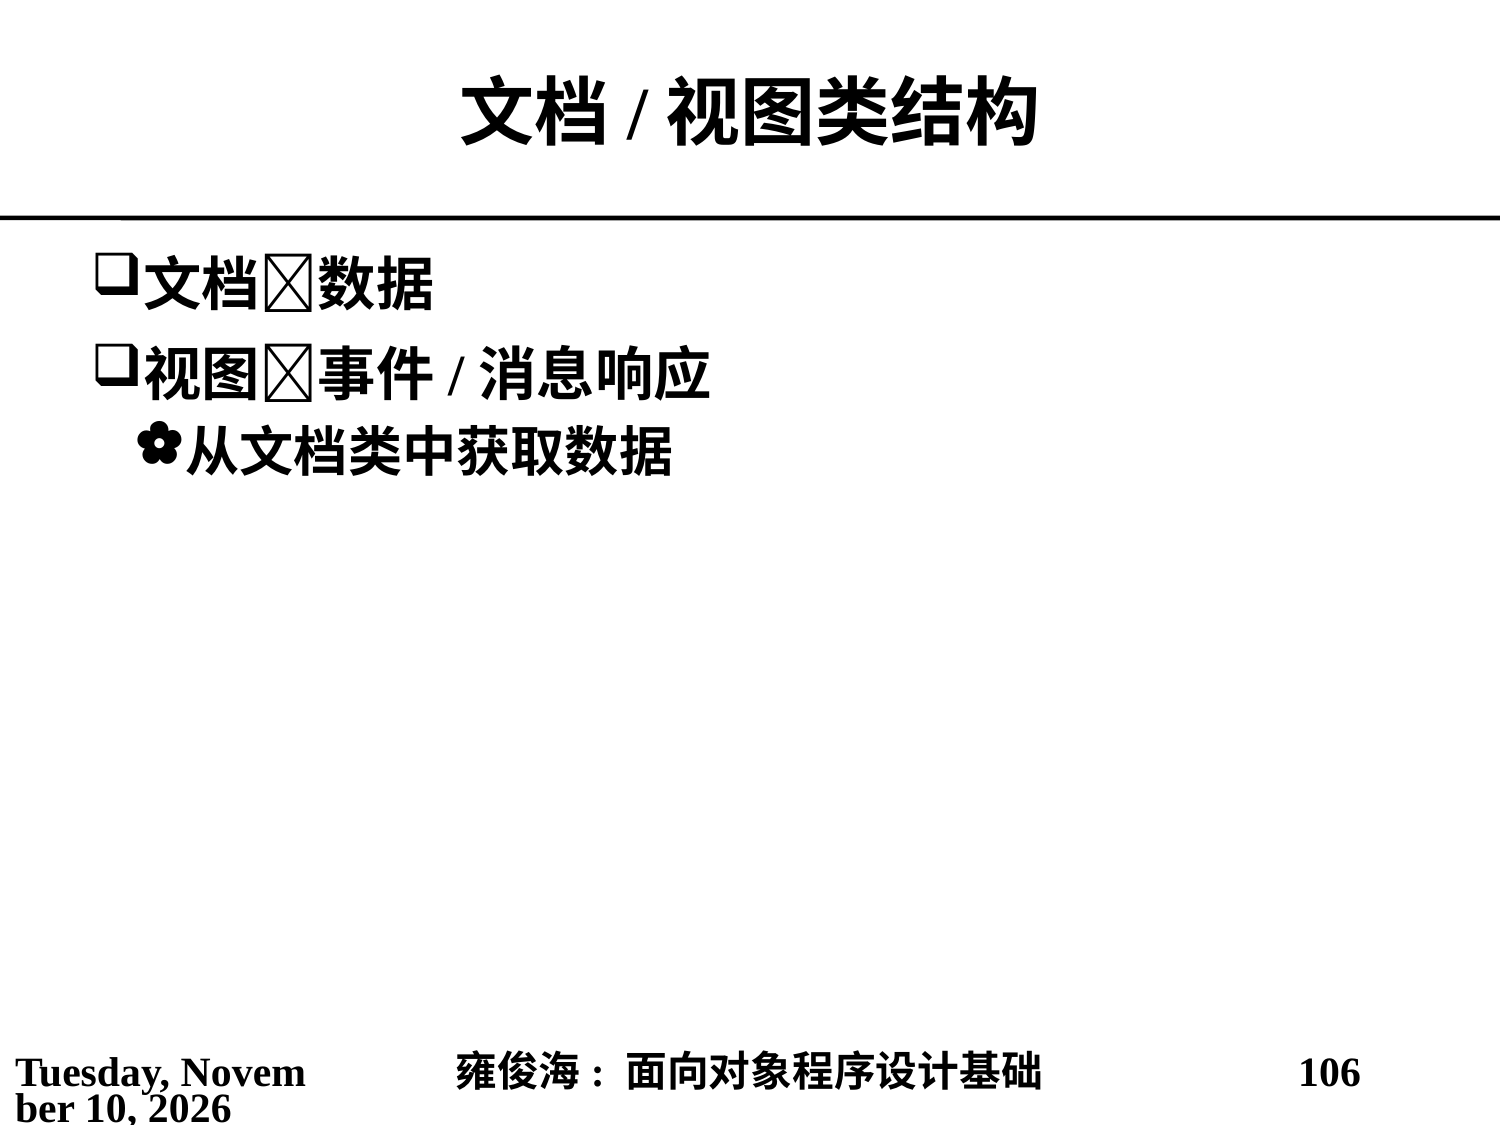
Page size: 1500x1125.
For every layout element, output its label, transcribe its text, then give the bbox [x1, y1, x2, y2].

list 文档数据 视图事件/消息响应 从文档类中获取数据 [75, 239, 1425, 1042]
title 文档/视图类结构 [0, 0, 1500, 217]
footer 雍俊海: 面向对象程序设计基础 [337, 1042, 1161, 1103]
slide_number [0, 1042, 337, 1103]
slide_number 106 [1161, 1042, 1499, 1103]
